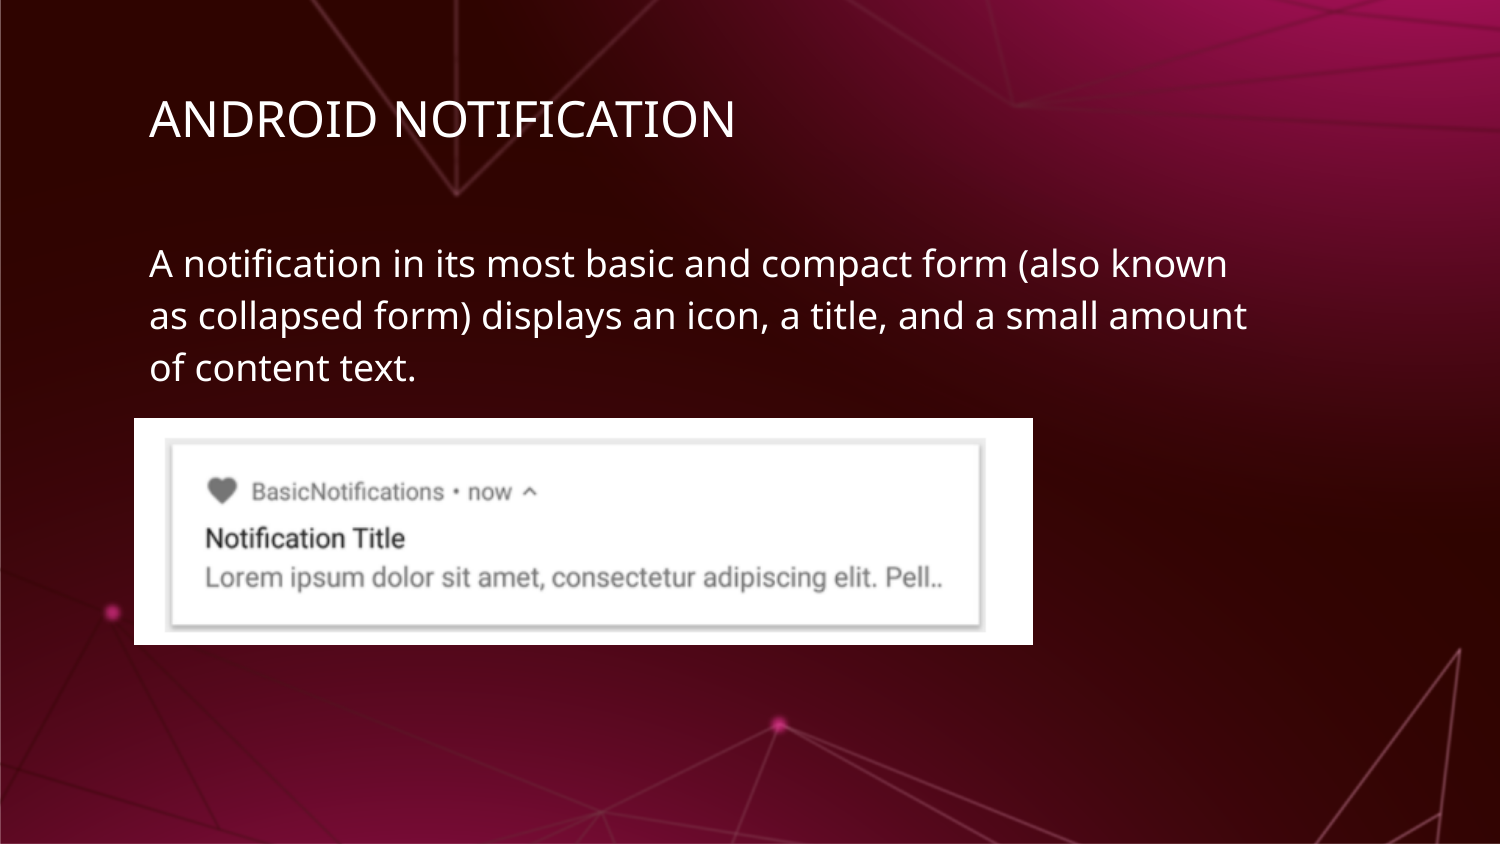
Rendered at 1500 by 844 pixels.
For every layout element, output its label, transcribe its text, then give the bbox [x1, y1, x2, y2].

picture [0, 0, 1500, 844]
title ANDROID NOTIFICATION [134, 72, 1210, 206]
list A notification in its most basic and compact form (also known as collapsed form) displays an icon, a title, and a small amount of content text. [134, 218, 1294, 712]
